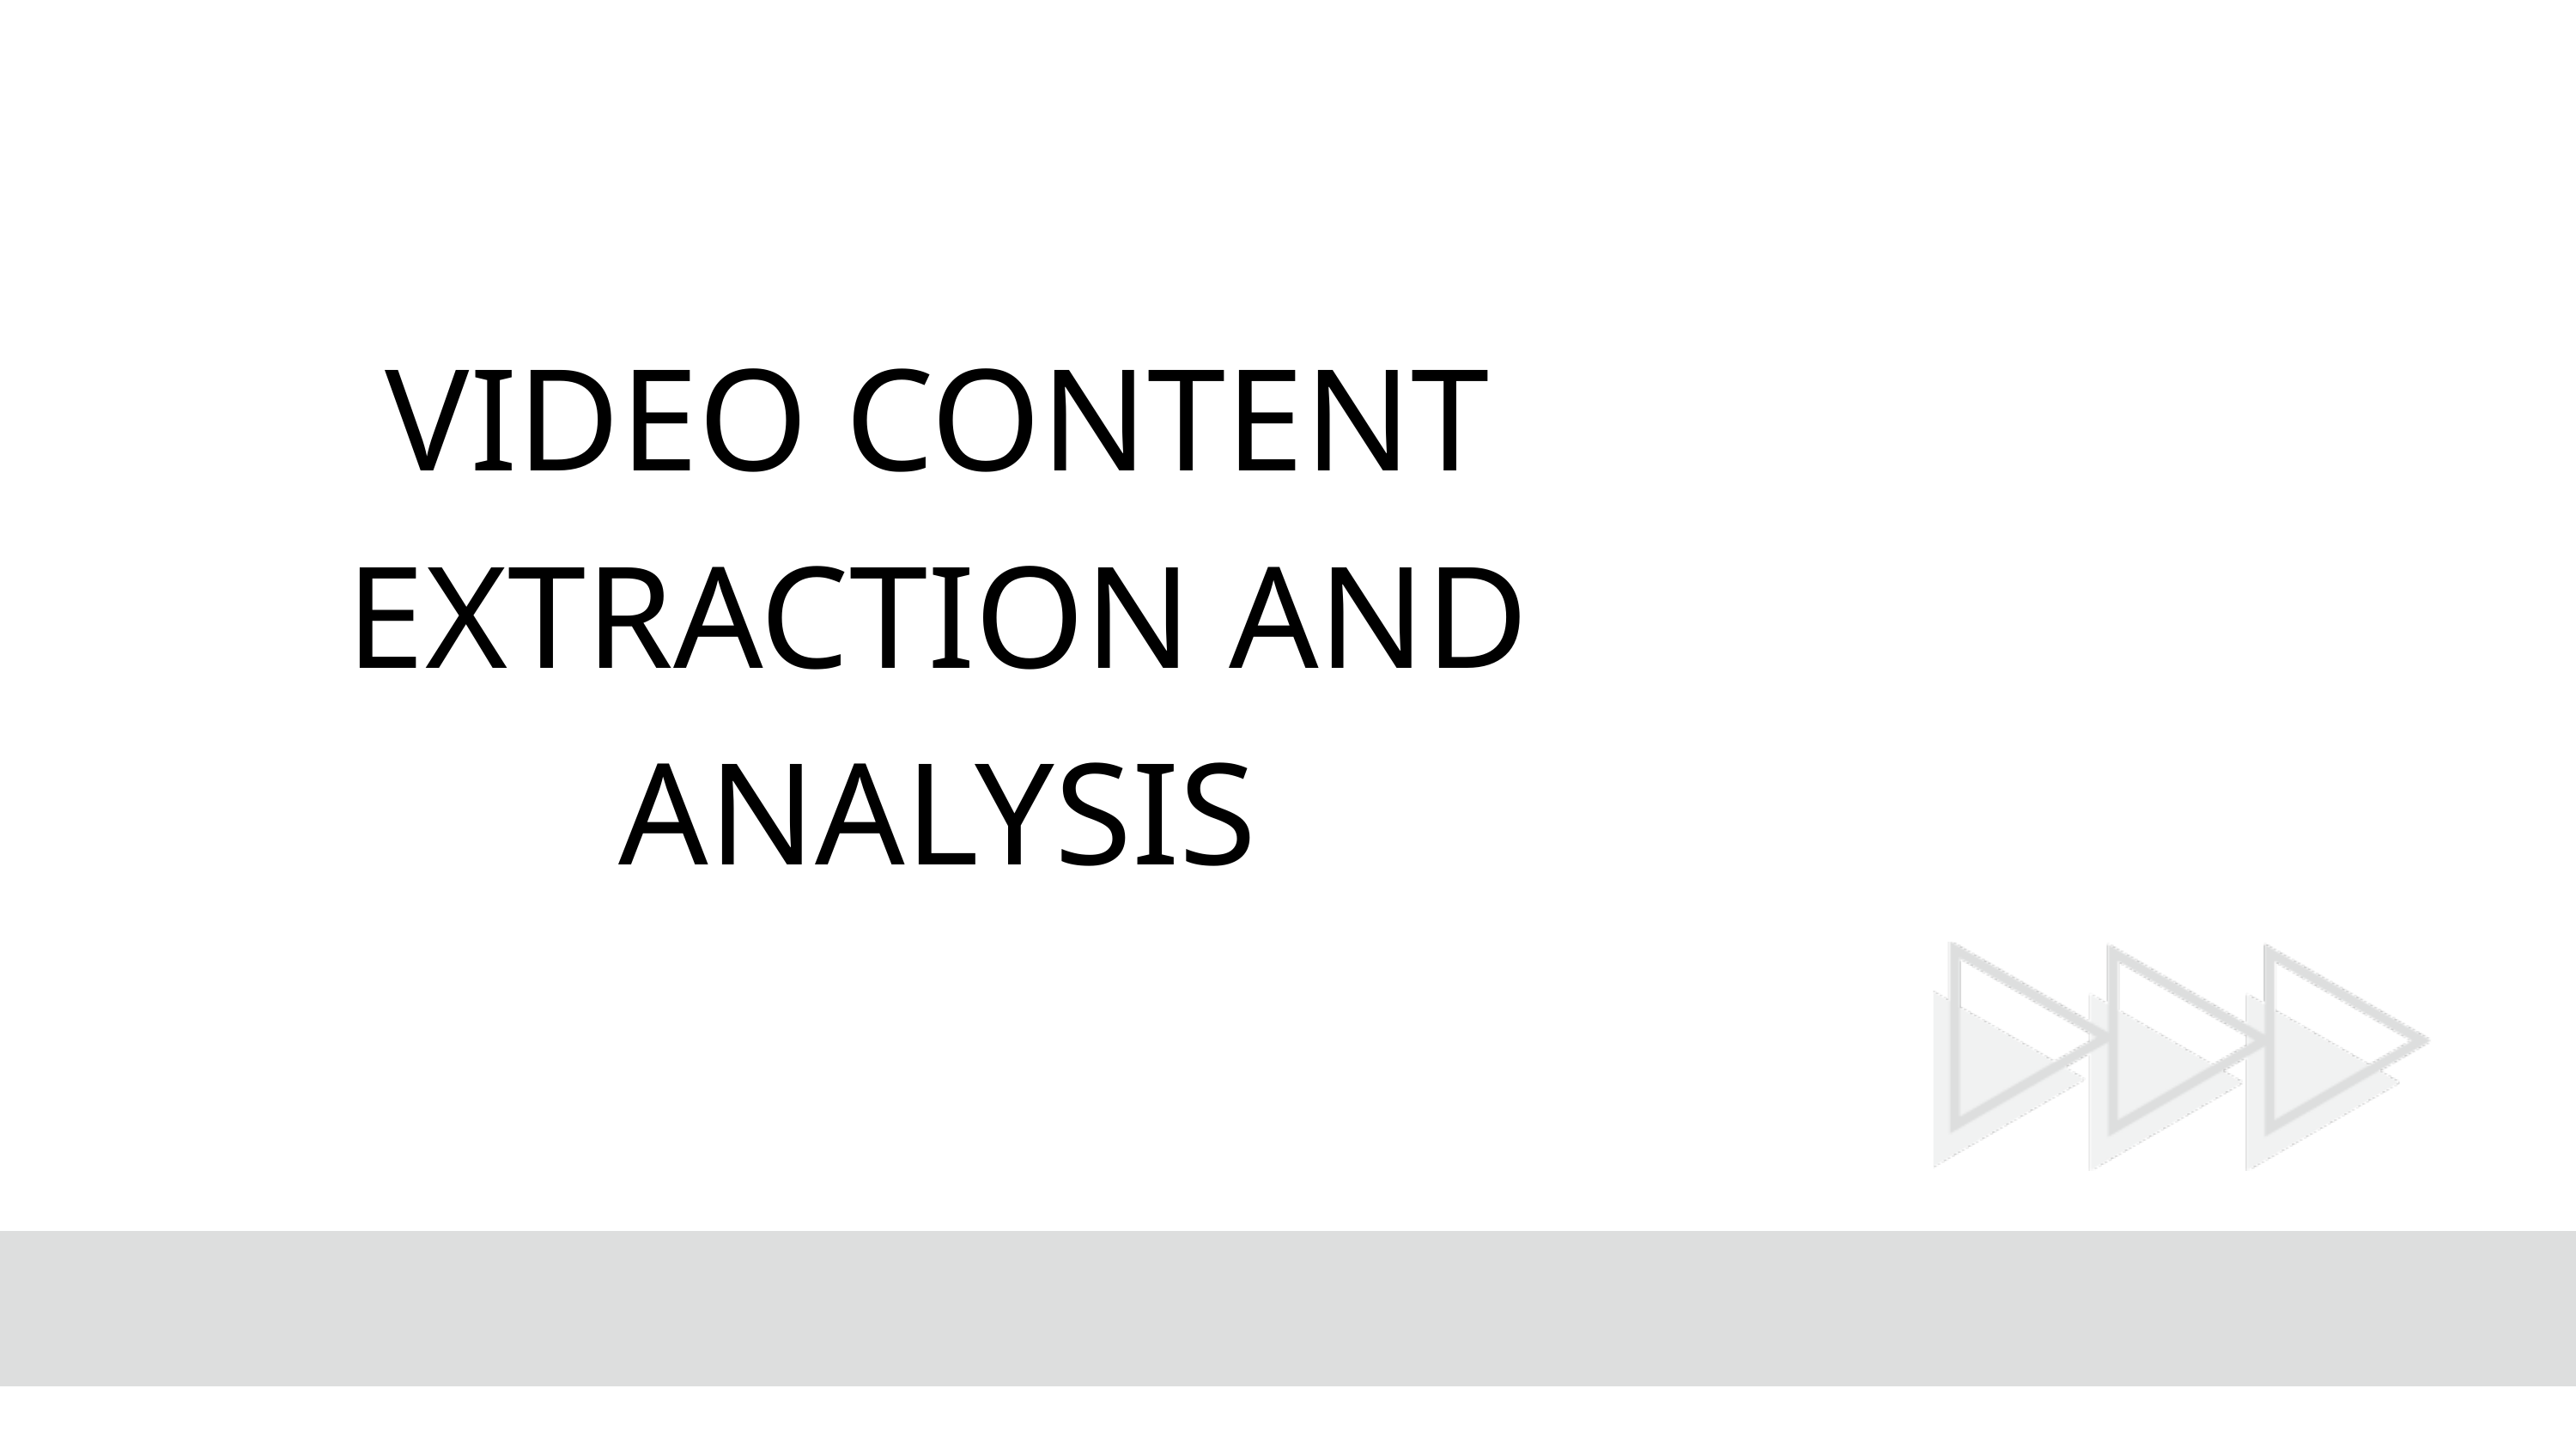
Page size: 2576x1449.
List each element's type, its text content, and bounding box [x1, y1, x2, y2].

text_box [1933, 942, 2432, 1171]
text_box VIDEO CONTENT EXTRACTION AND ANALYSIS [144, 302, 1732, 894]
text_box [0, 1230, 2576, 1387]
